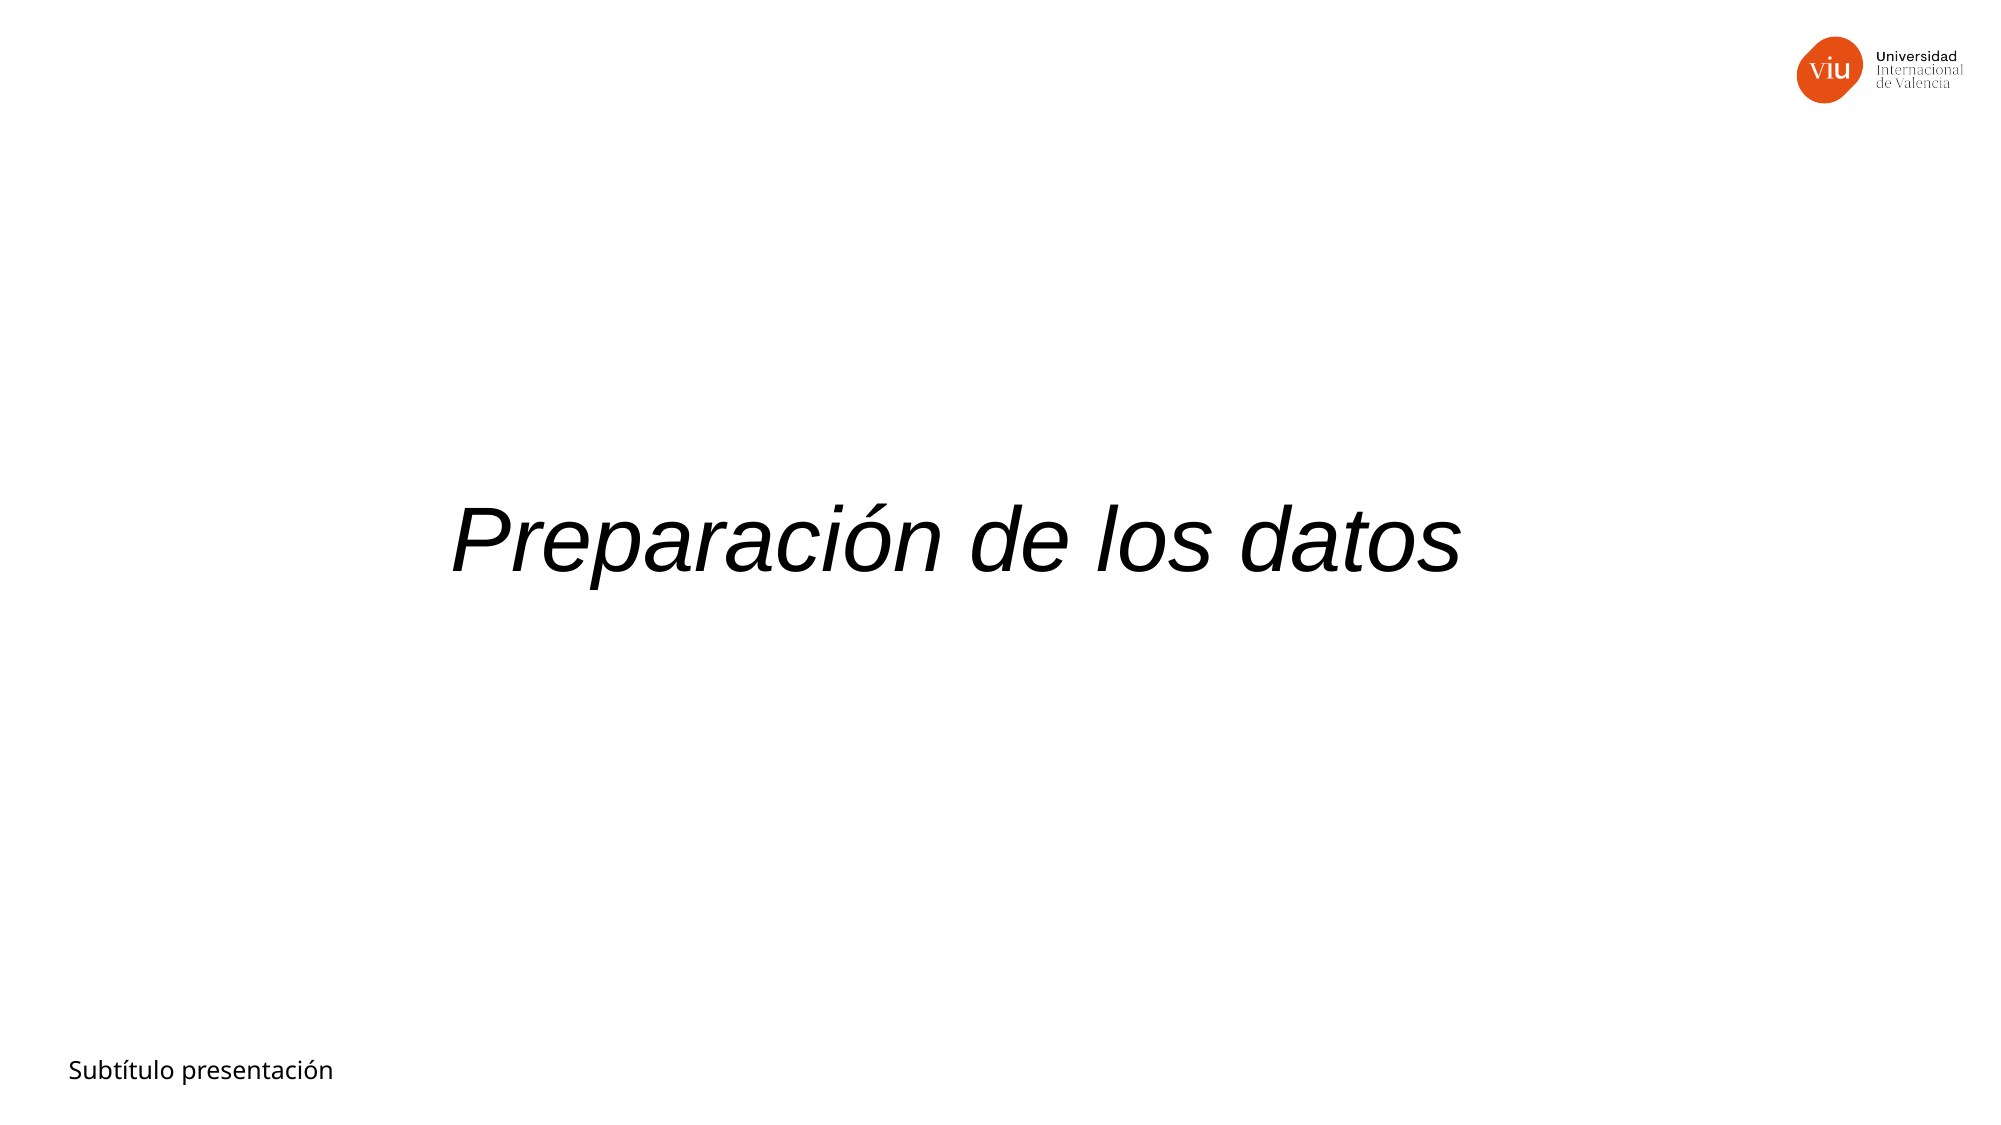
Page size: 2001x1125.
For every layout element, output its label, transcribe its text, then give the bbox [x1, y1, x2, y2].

picture [1781, 20, 1979, 120]
title Preparación de los datos [450, 502, 2000, 691]
